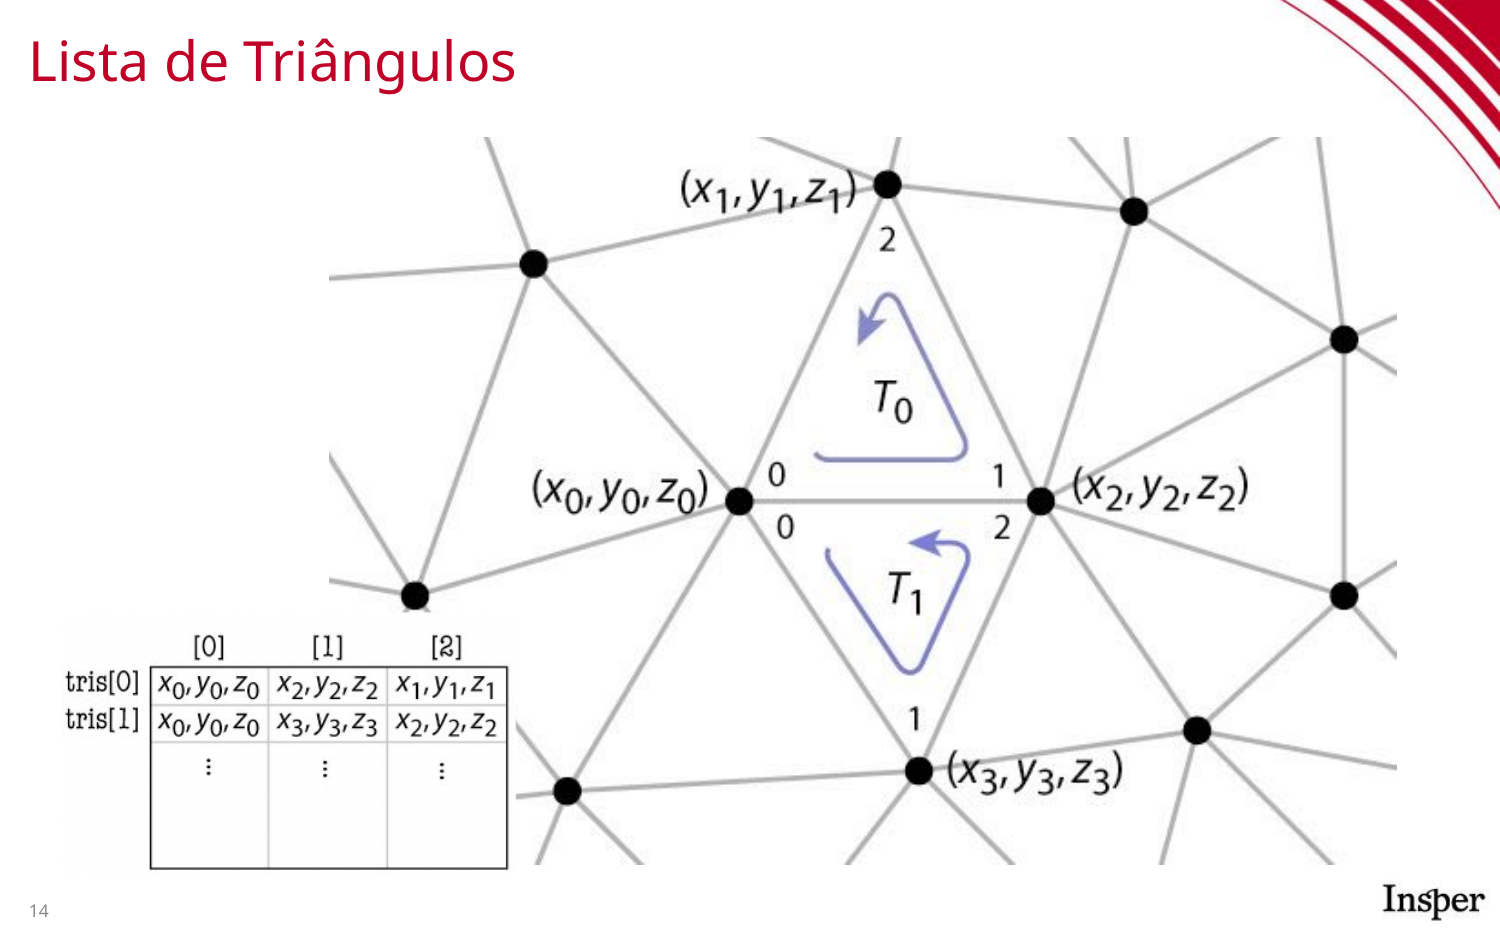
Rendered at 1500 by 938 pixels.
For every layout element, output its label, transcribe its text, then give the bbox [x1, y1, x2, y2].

slide_number 14 [0, 887, 78, 938]
picture [61, 0, 1500, 938]
title Lista de Triângulos [13, 18, 1397, 104]
